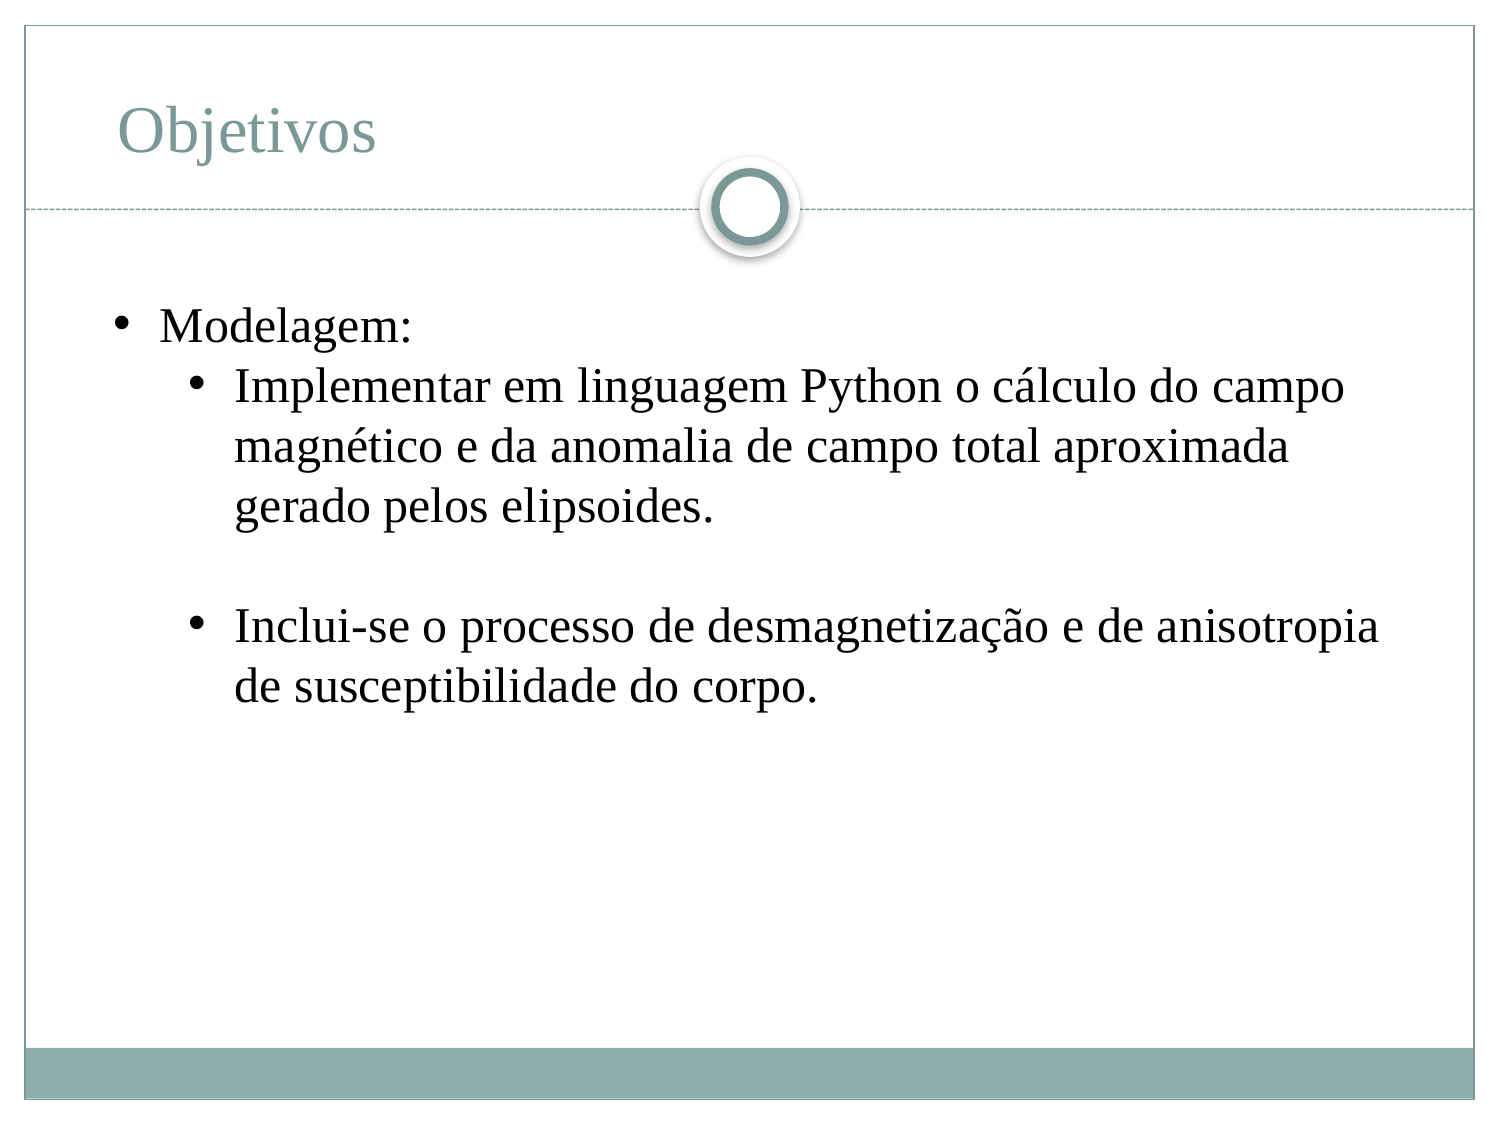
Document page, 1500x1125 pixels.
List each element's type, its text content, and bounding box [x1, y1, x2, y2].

title Objetivos [103, 59, 1397, 173]
text_box Modelagem: Implementar em linguagem Python o cálculo do campo magnético e da anomalia de campo total aproximada gerado pelos elipsoides. Inclui-se o processo de desmagnetização e de anisotropia de susceptibilidade do corpo. [98, 284, 1454, 720]
